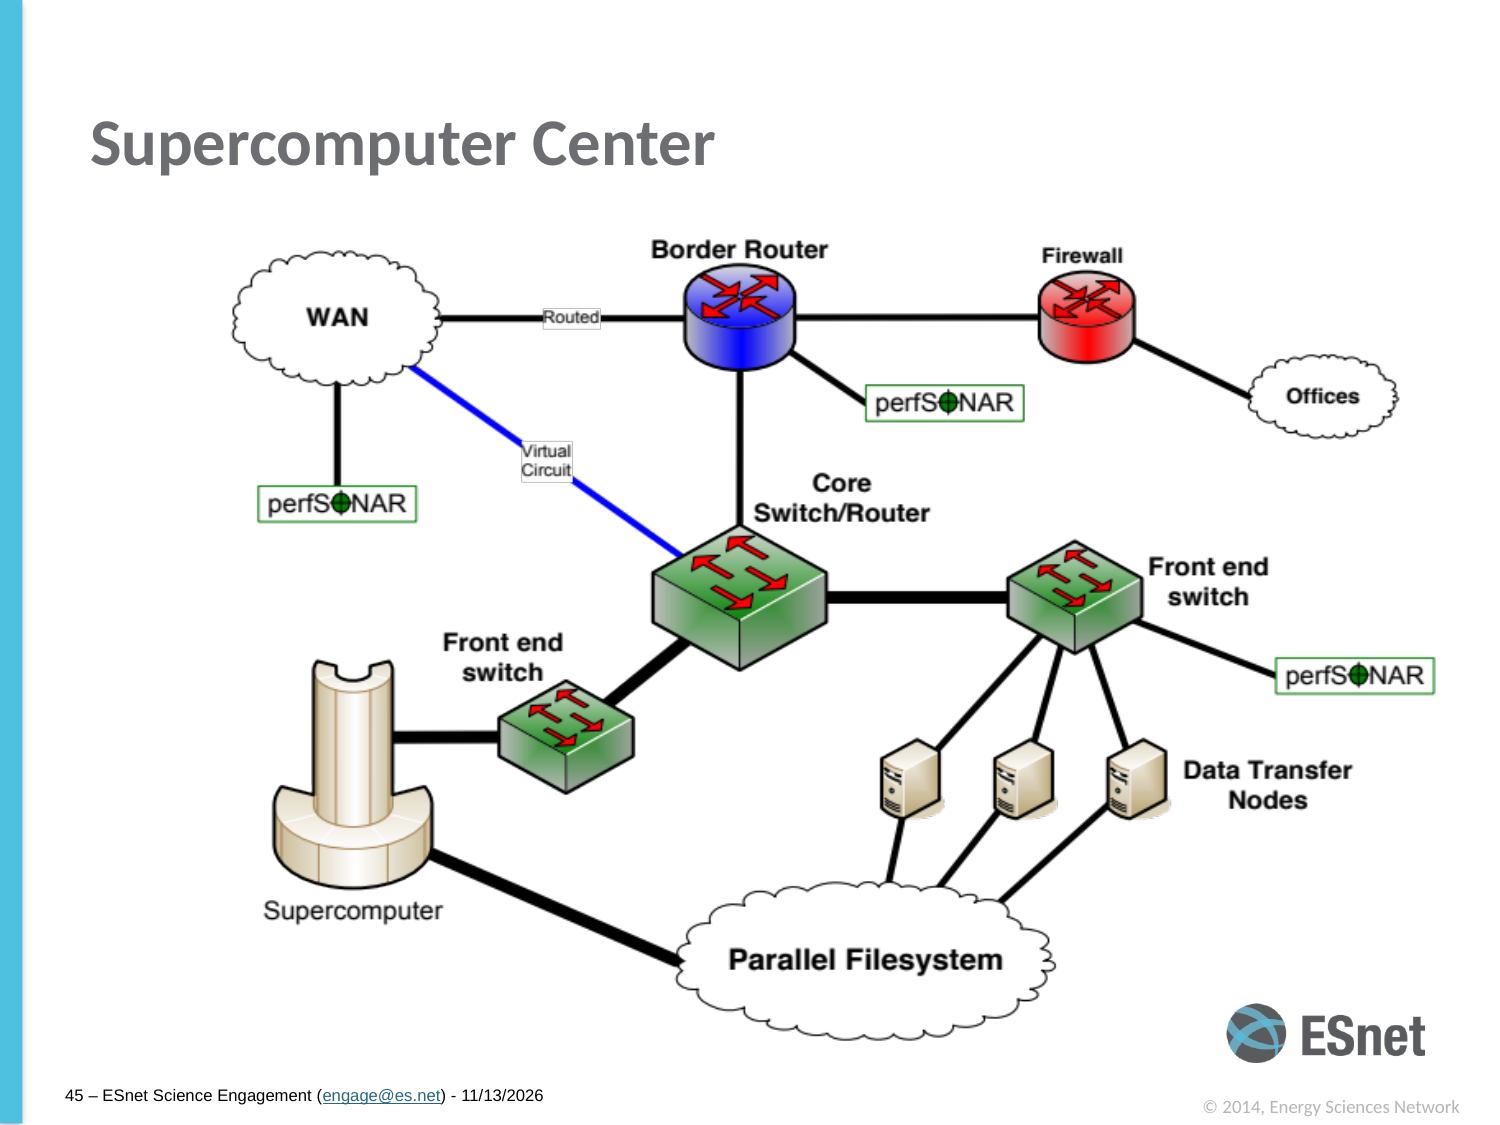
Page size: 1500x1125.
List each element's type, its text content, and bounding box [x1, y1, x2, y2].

title Supercomputer Center [75, 45, 1425, 178]
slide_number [50, 1103, 582, 1110]
text_box © 2014, Energy Sciences Network [1187, 1103, 1500, 1125]
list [0, 180, 1500, 1096]
